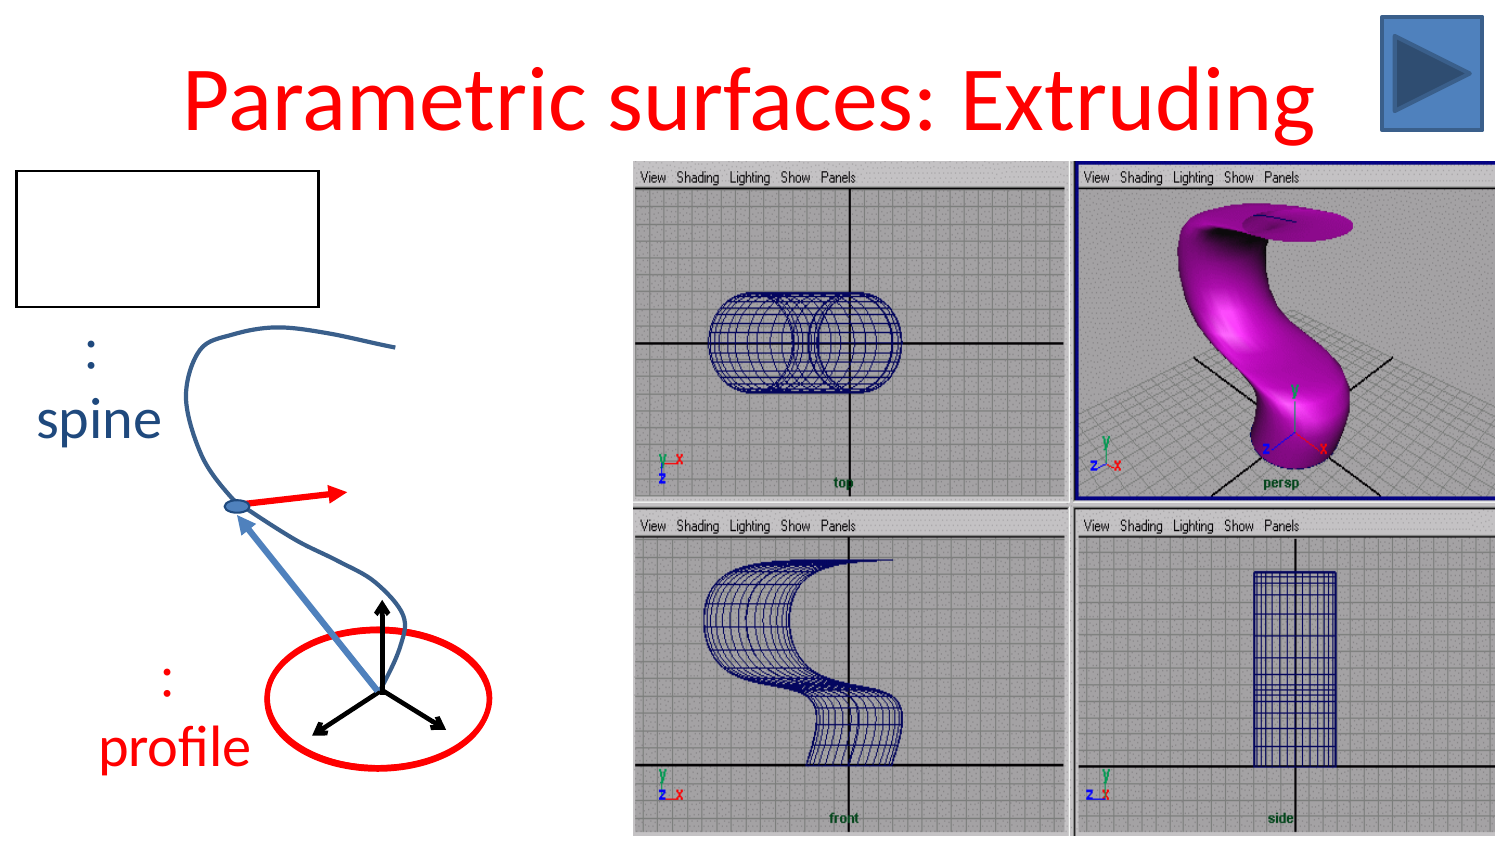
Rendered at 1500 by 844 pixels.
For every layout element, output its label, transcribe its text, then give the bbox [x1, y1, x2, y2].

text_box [16, 170, 378, 692]
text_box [311, 700, 378, 736]
text_box [265, 710, 489, 772]
title Parametric surfaces: Extruding [0, 0, 1500, 188]
picture [633, 161, 1495, 836]
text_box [381, 690, 447, 731]
text_box [1380, 15, 1484, 132]
text_box [264, 629, 492, 770]
text_box [383, 342, 408, 682]
